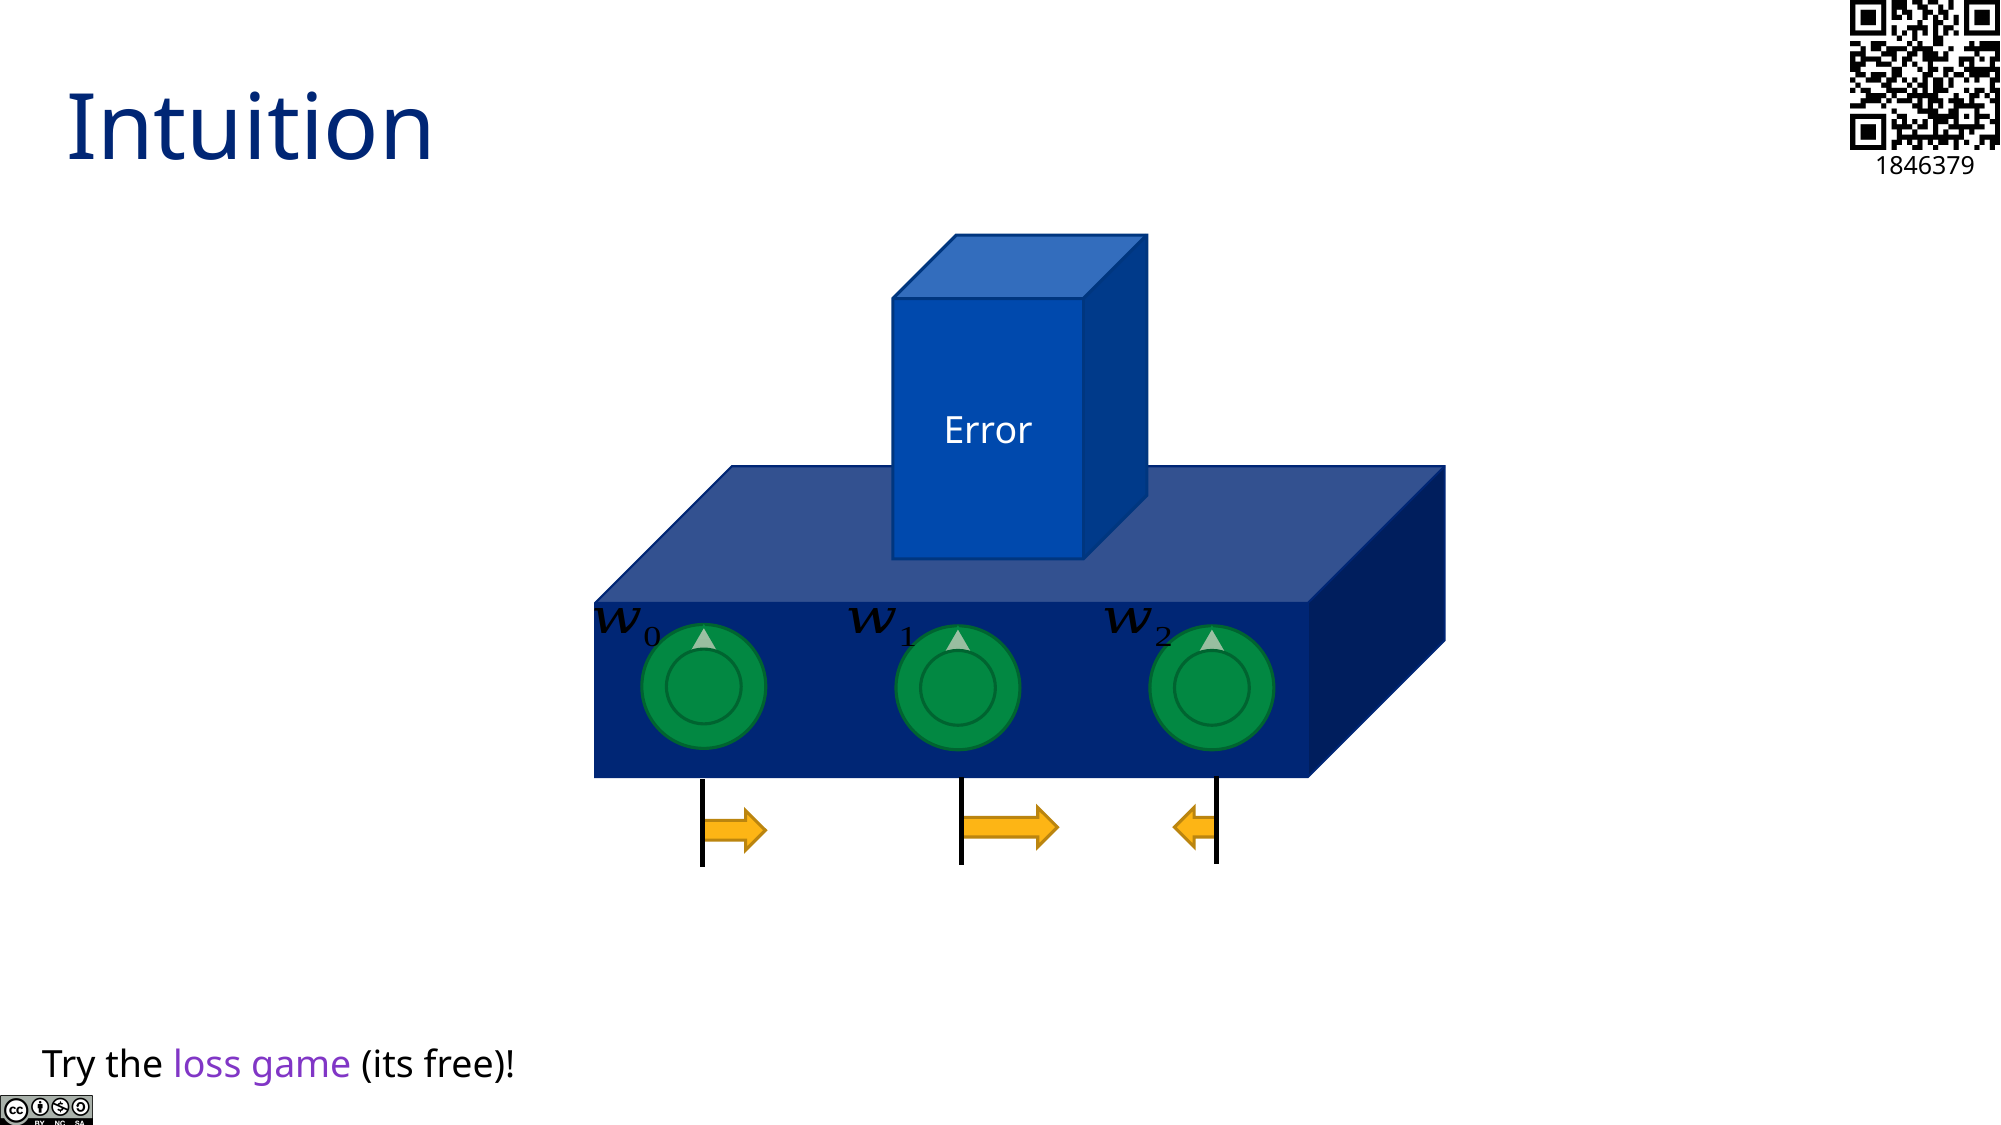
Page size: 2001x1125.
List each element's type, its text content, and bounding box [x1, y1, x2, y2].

text_box [594, 465, 1446, 779]
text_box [641, 623, 767, 749]
text_box [1172, 803, 1214, 851]
text_box Error [891, 233, 1149, 561]
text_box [895, 625, 1021, 751]
picture [0, 1095, 93, 1125]
text_box [705, 806, 768, 854]
text_box Try the loss game (its free)! [27, 1032, 531, 1099]
title Intuition [51, 44, 1949, 216]
text_box [964, 803, 1060, 851]
text_box [600, 468, 1440, 601]
picture [1850, 0, 2000, 150]
title Eigen Decomposition of the Hessian [898, 237, 1141, 297]
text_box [1149, 625, 1275, 751]
